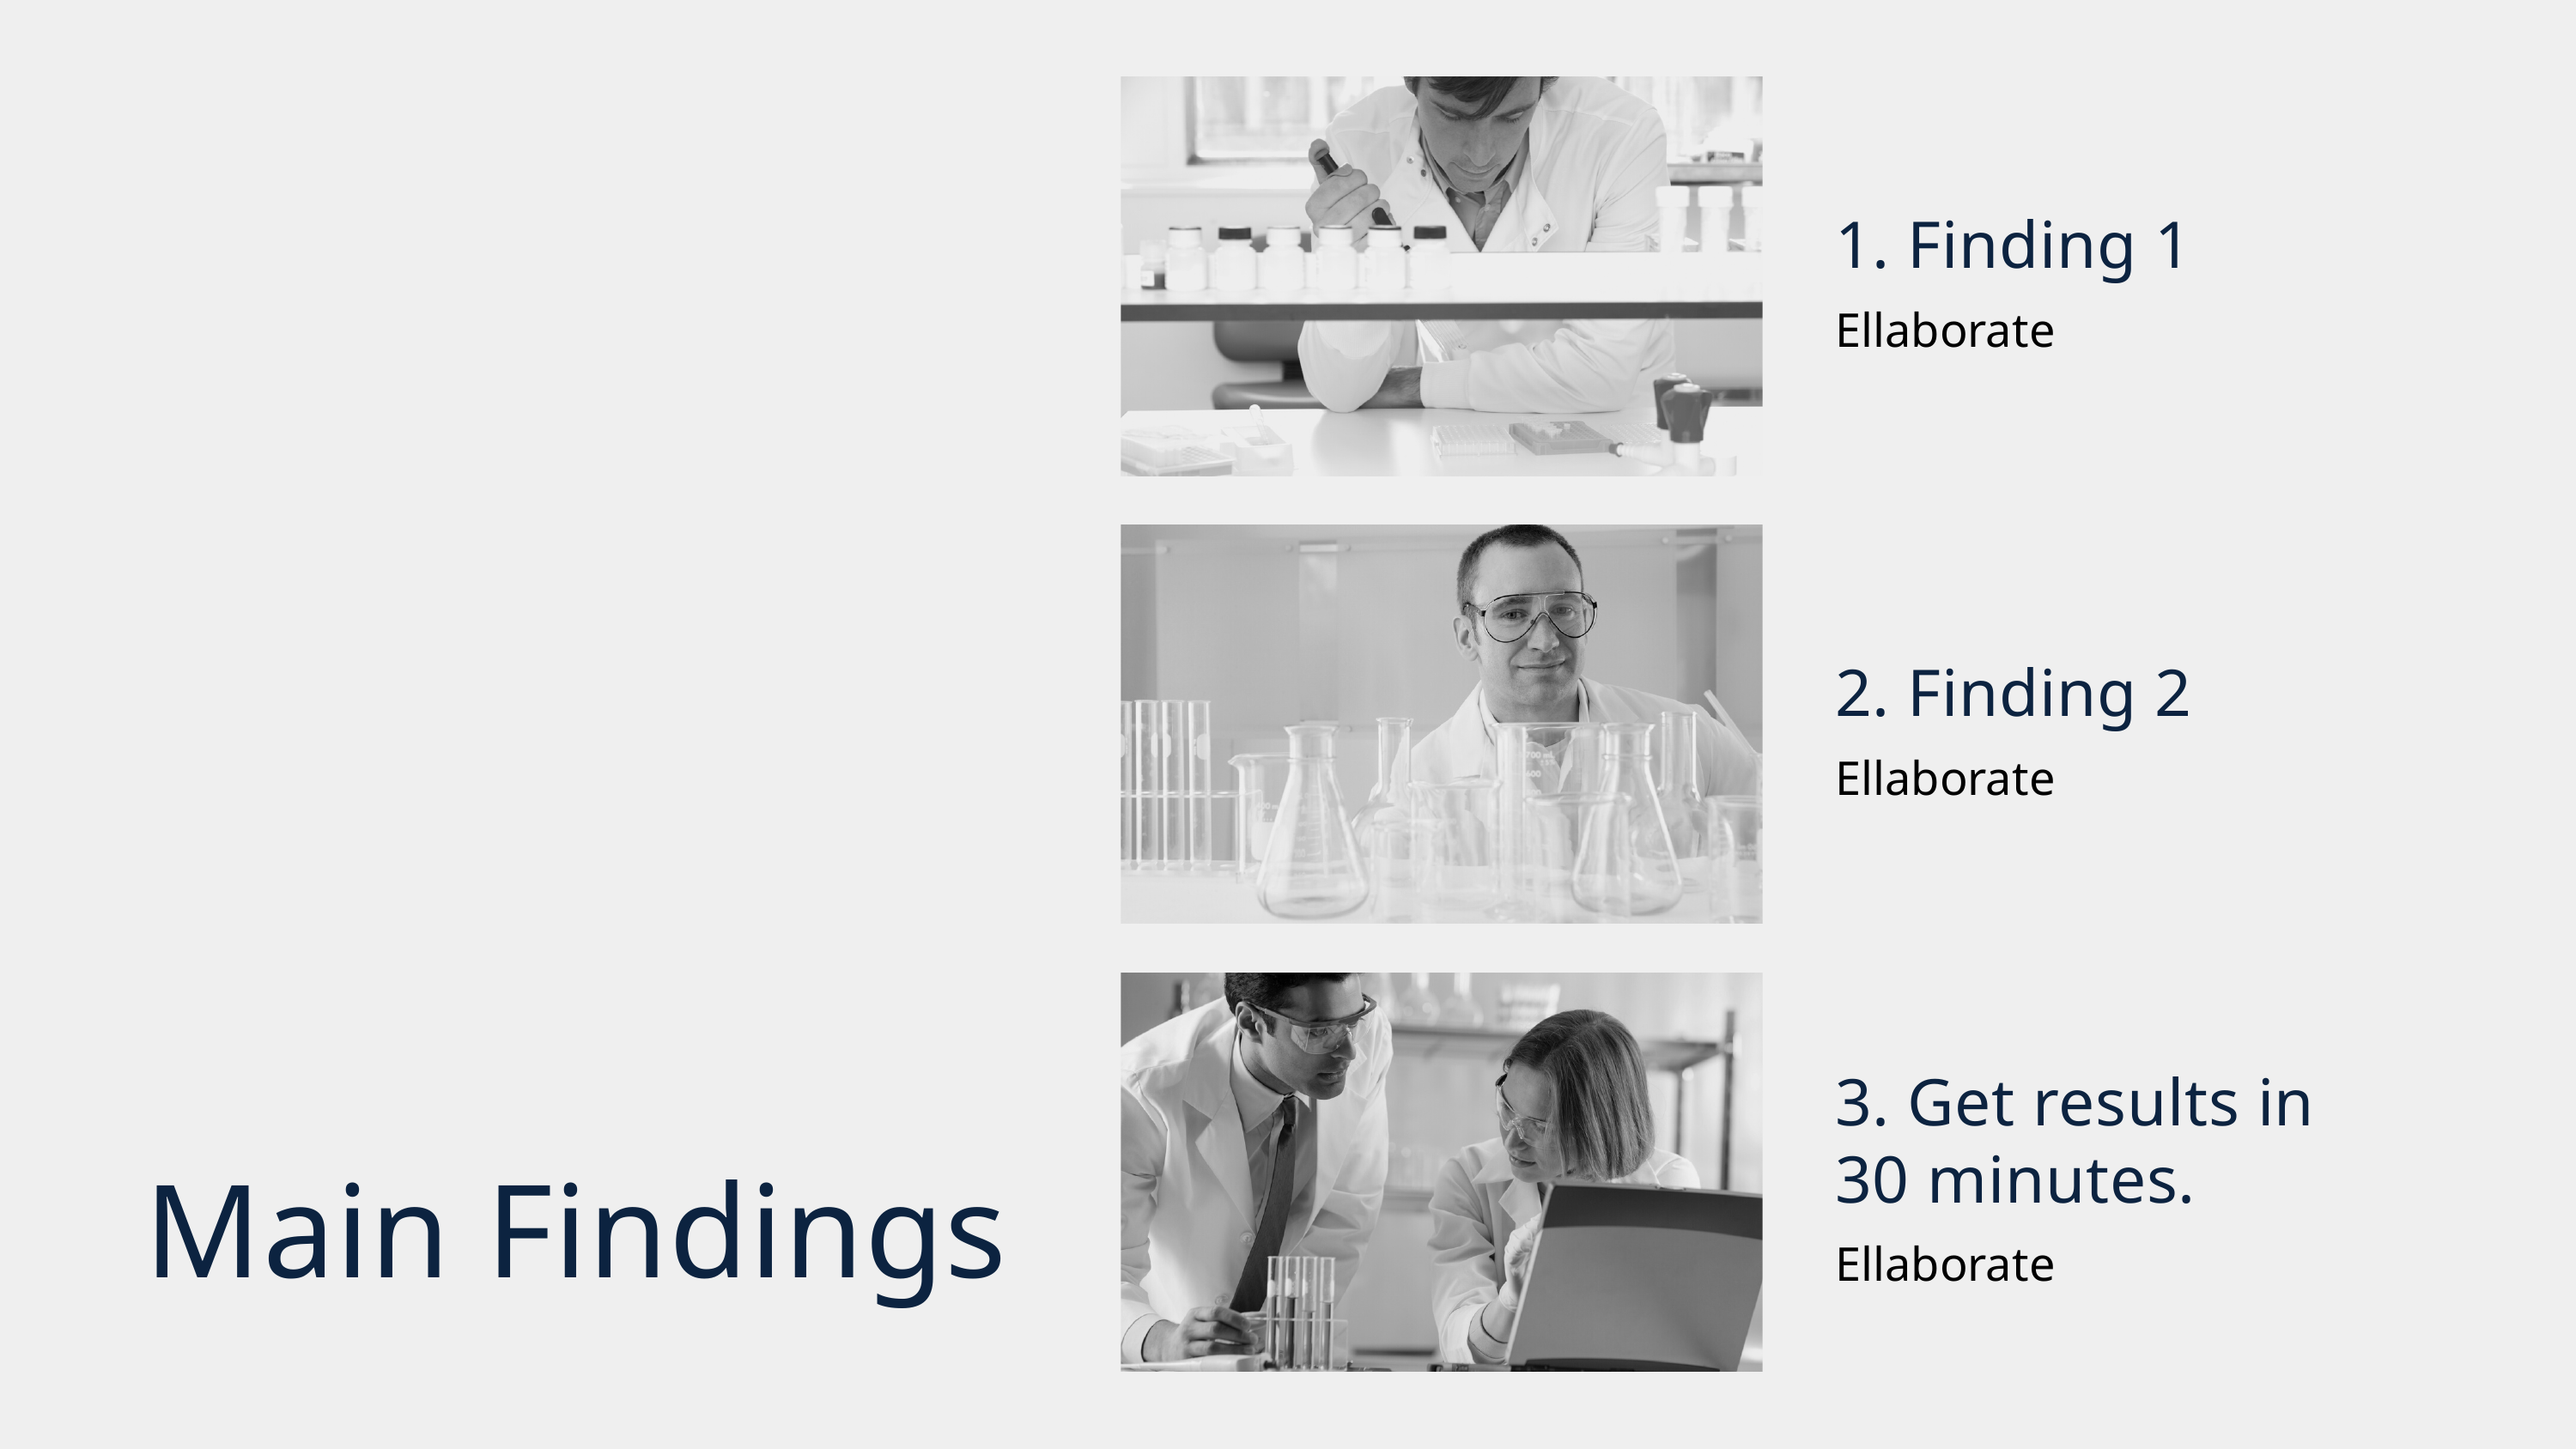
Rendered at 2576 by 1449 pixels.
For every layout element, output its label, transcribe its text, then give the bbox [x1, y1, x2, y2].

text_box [1835, 203, 2506, 349]
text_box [1835, 1060, 2506, 1283]
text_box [1835, 652, 2506, 797]
picture [1121, 524, 1763, 925]
picture [1121, 76, 1763, 476]
picture [1121, 972, 1763, 1372]
text_box Main Findings [144, 1149, 1049, 1304]
